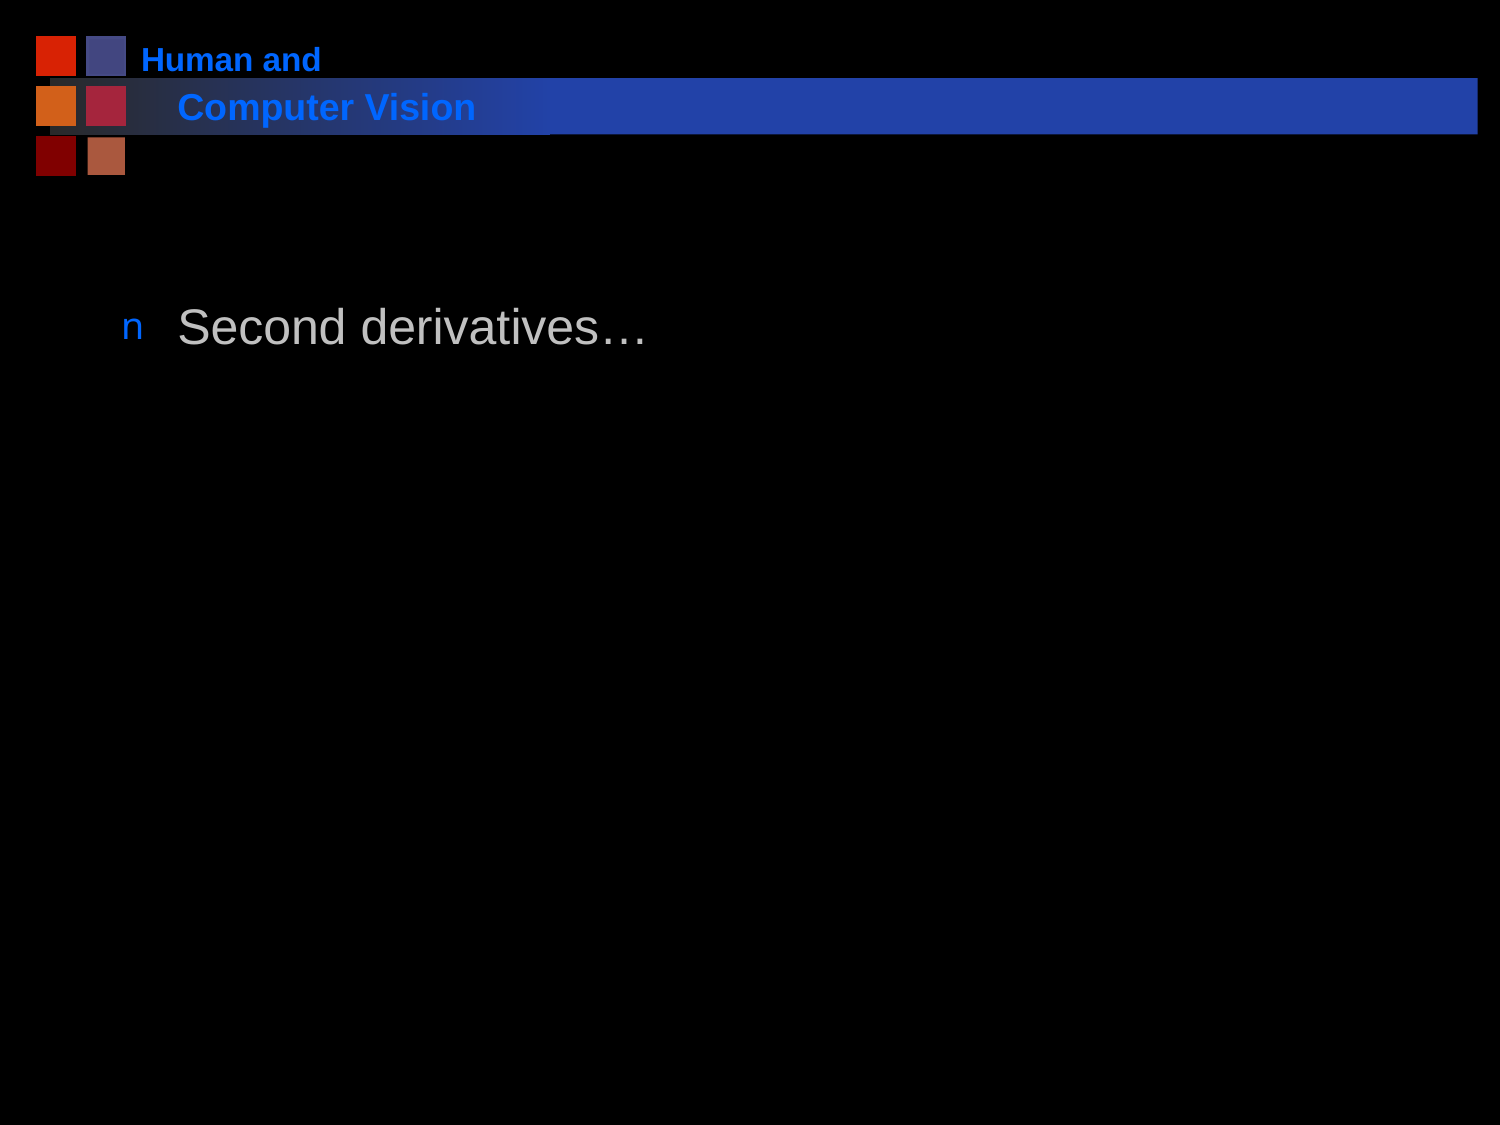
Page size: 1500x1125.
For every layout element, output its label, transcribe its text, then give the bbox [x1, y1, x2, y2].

list Second derivatives… [105, 286, 1395, 676]
